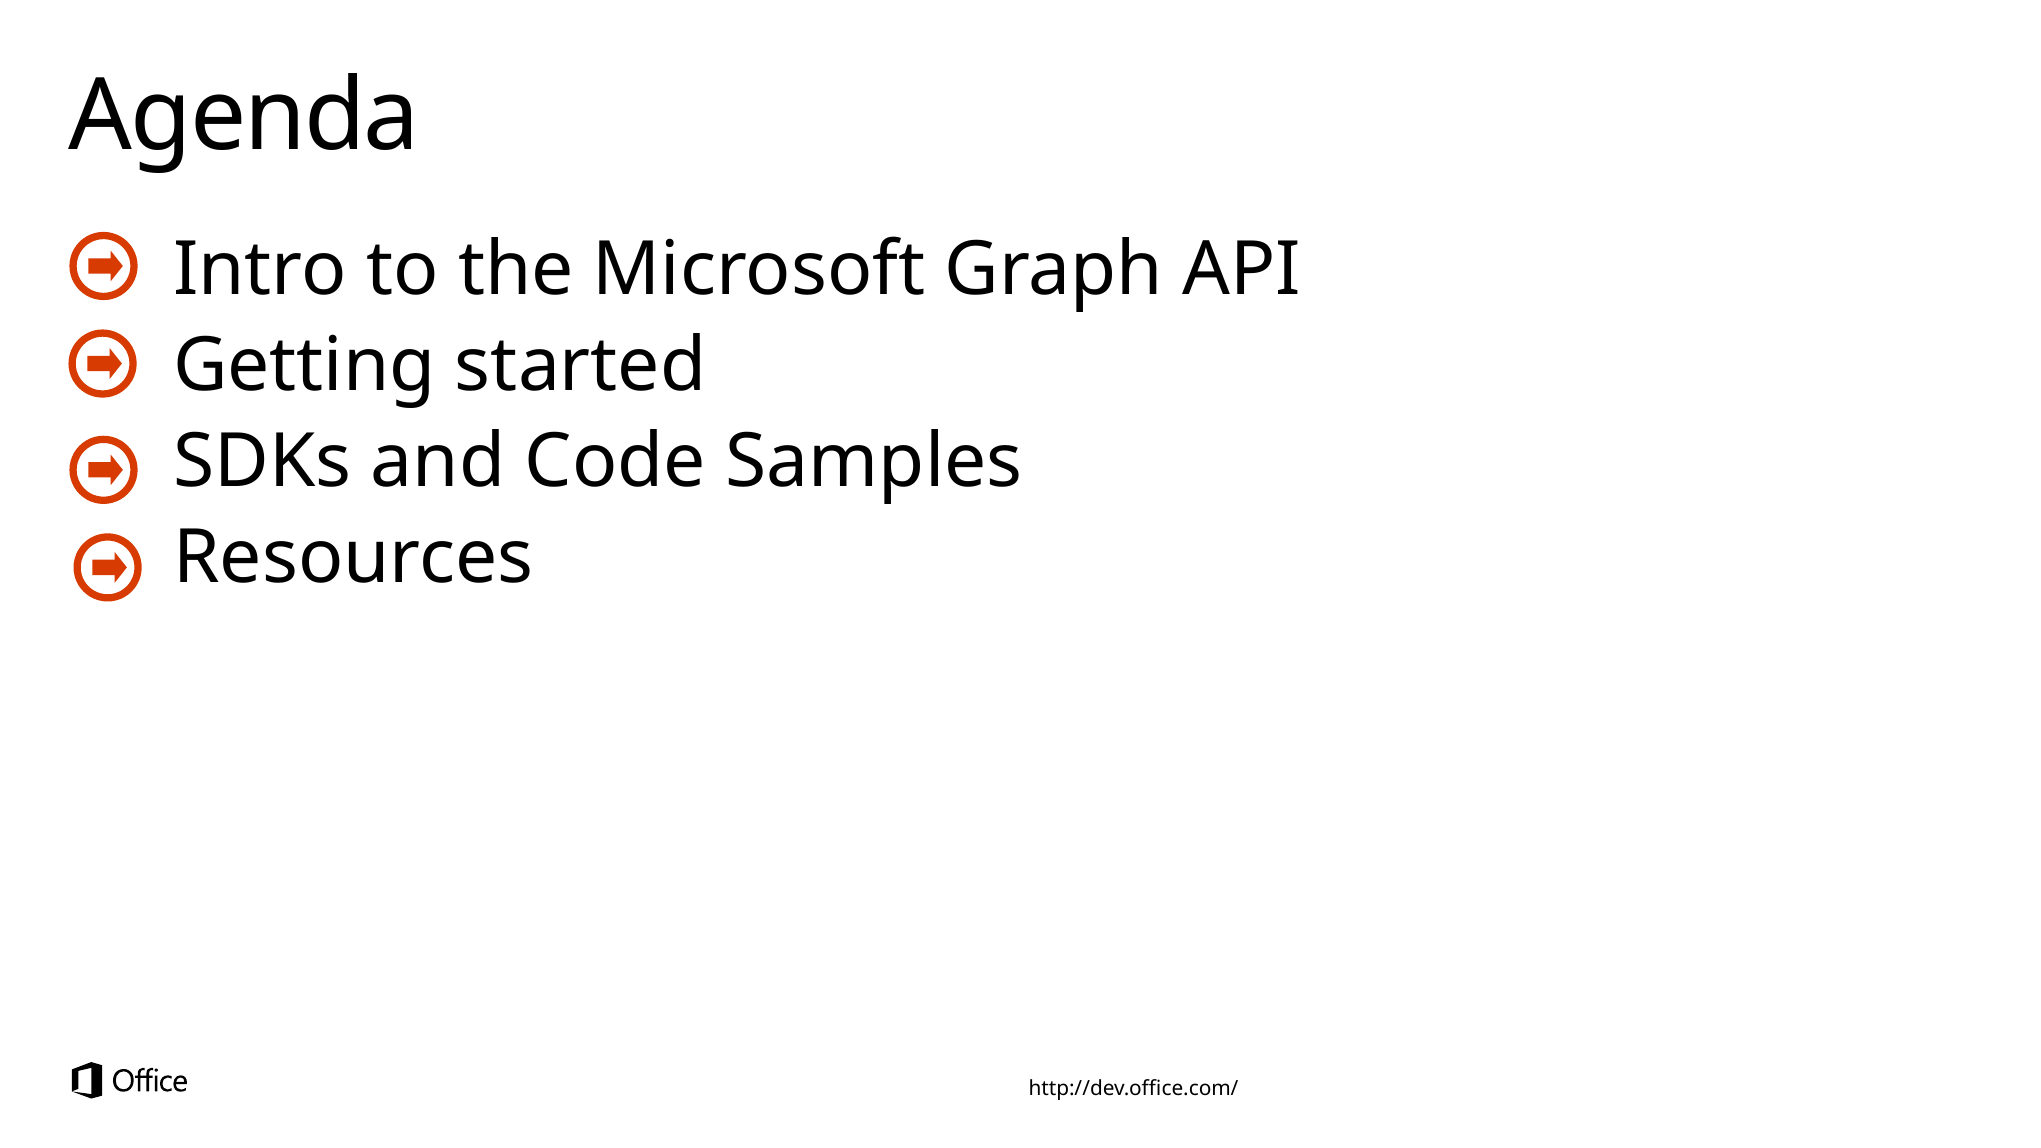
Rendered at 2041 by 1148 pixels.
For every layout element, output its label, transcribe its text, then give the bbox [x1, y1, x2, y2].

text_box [76, 536, 139, 599]
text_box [71, 332, 134, 395]
title Agenda [45, 48, 1996, 199]
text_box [72, 439, 135, 501]
list Intro to the Microsoft Graph API Getting started SDKs and Code Samples Resources [149, 214, 1467, 627]
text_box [72, 235, 135, 297]
